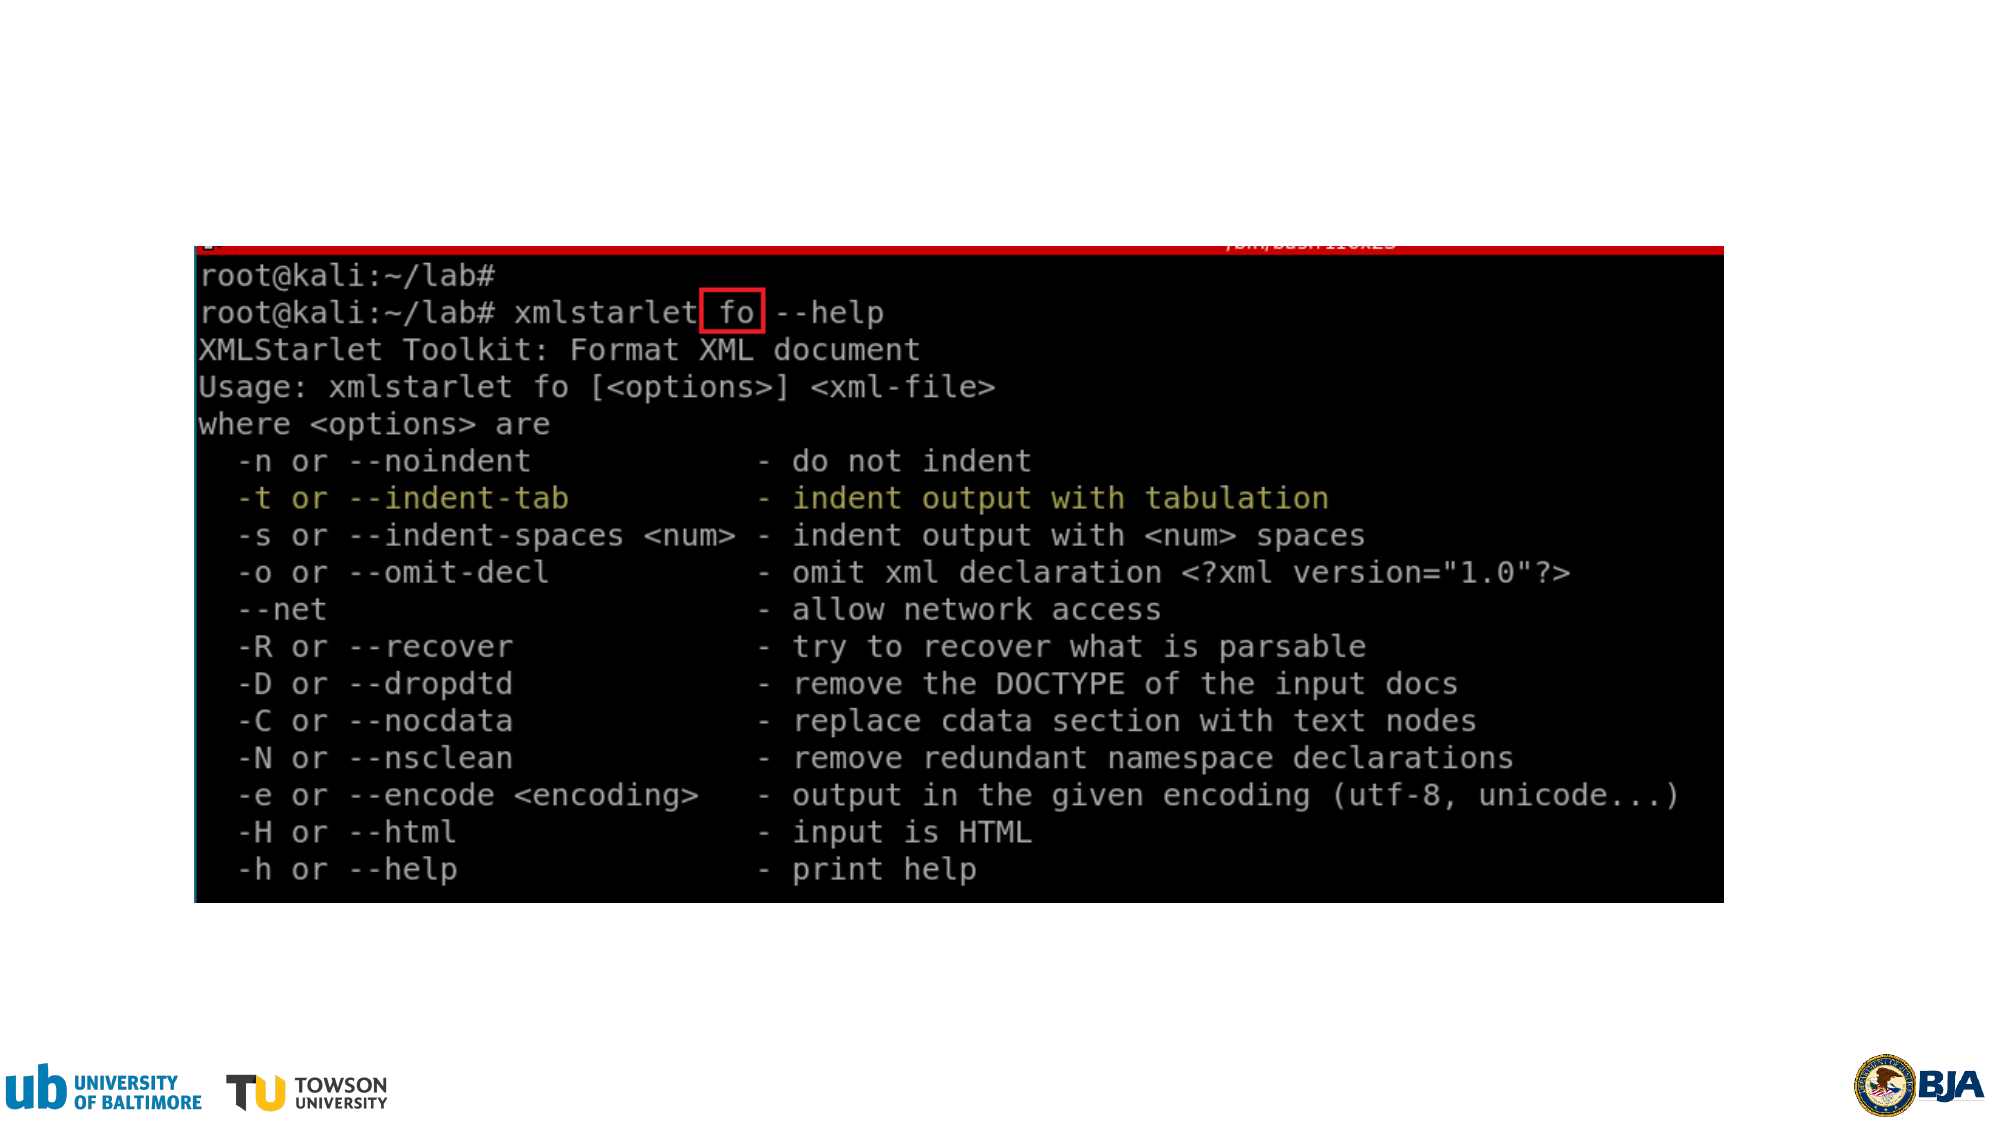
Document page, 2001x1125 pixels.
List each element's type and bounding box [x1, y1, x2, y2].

picture [194, 246, 1724, 903]
picture [0, 1031, 407, 1125]
picture [1854, 1054, 1986, 1117]
